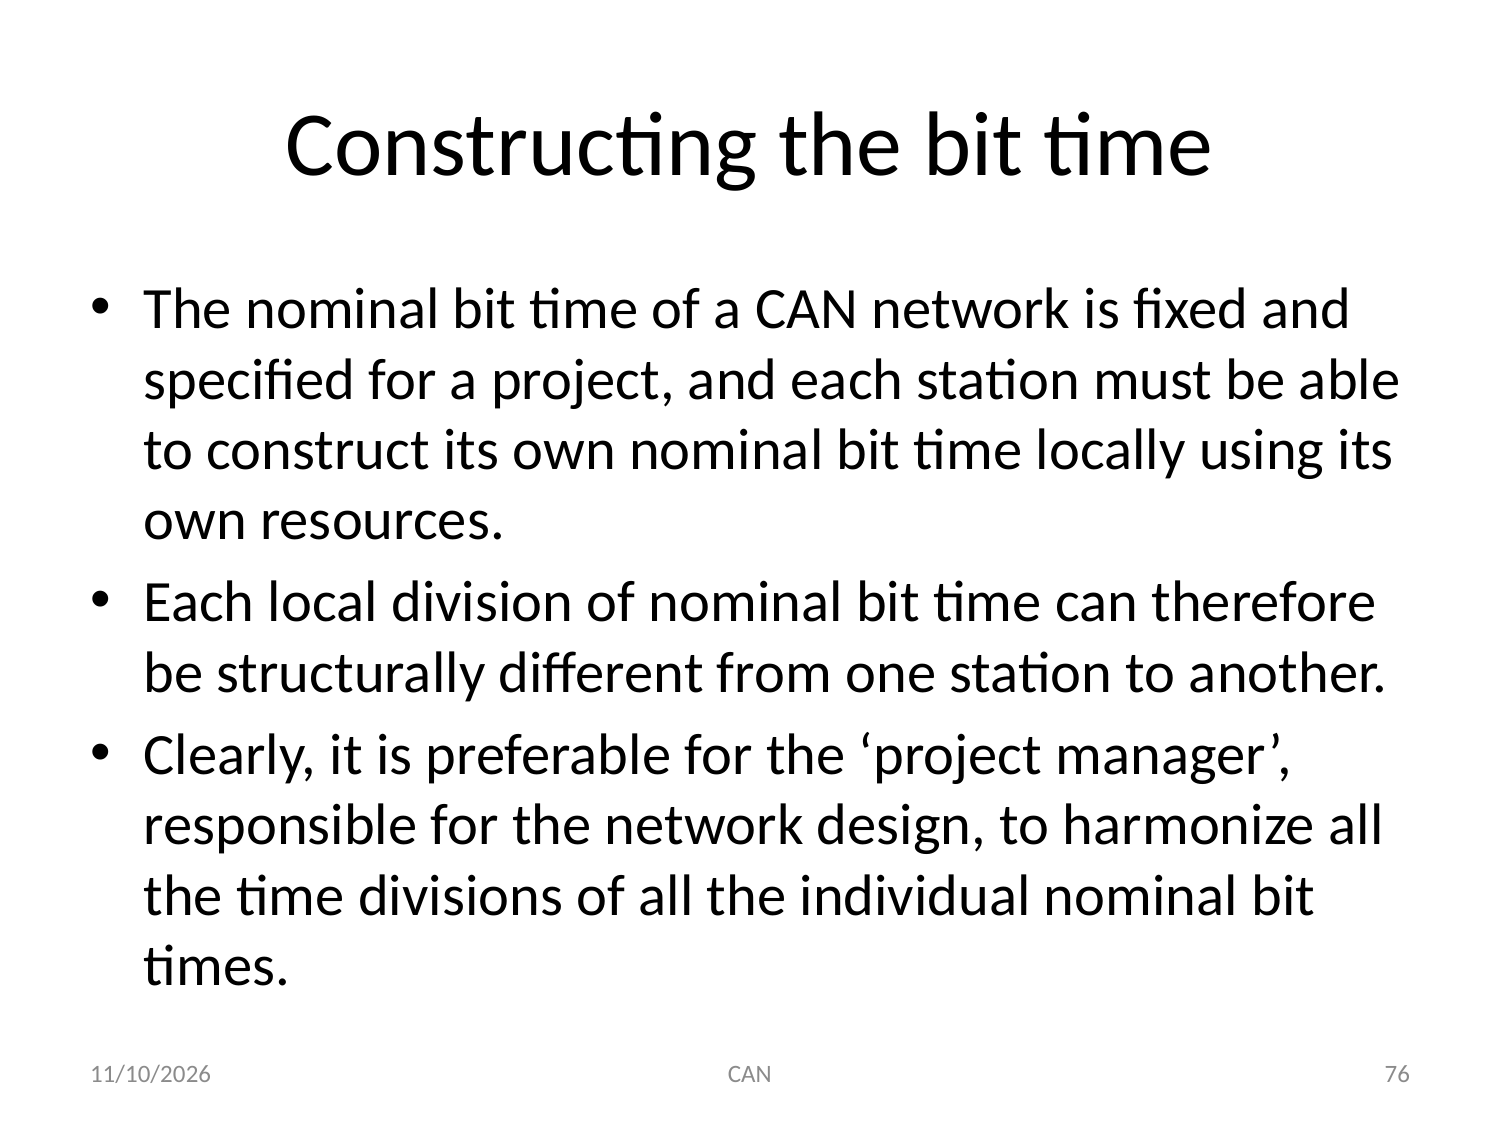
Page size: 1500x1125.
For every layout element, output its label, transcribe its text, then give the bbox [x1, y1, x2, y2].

title Constructing the bit time [75, 45, 1425, 233]
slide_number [75, 1042, 425, 1103]
list The nominal bit time of a CAN network is fixed and specified for a project, and each station must be able to construct its own nominal bit time locally using its own resources. Each local division of nominal bit time can therefore be structurally different from one station to another. Clearly, it is preferable for the ‘project manager’, responsible for the network design, to harmonize all the time divisions of all the individual nominal bit times. [75, 262, 1425, 1005]
slide_number 76 [1074, 1042, 1425, 1103]
footer CAN [512, 1042, 988, 1103]
